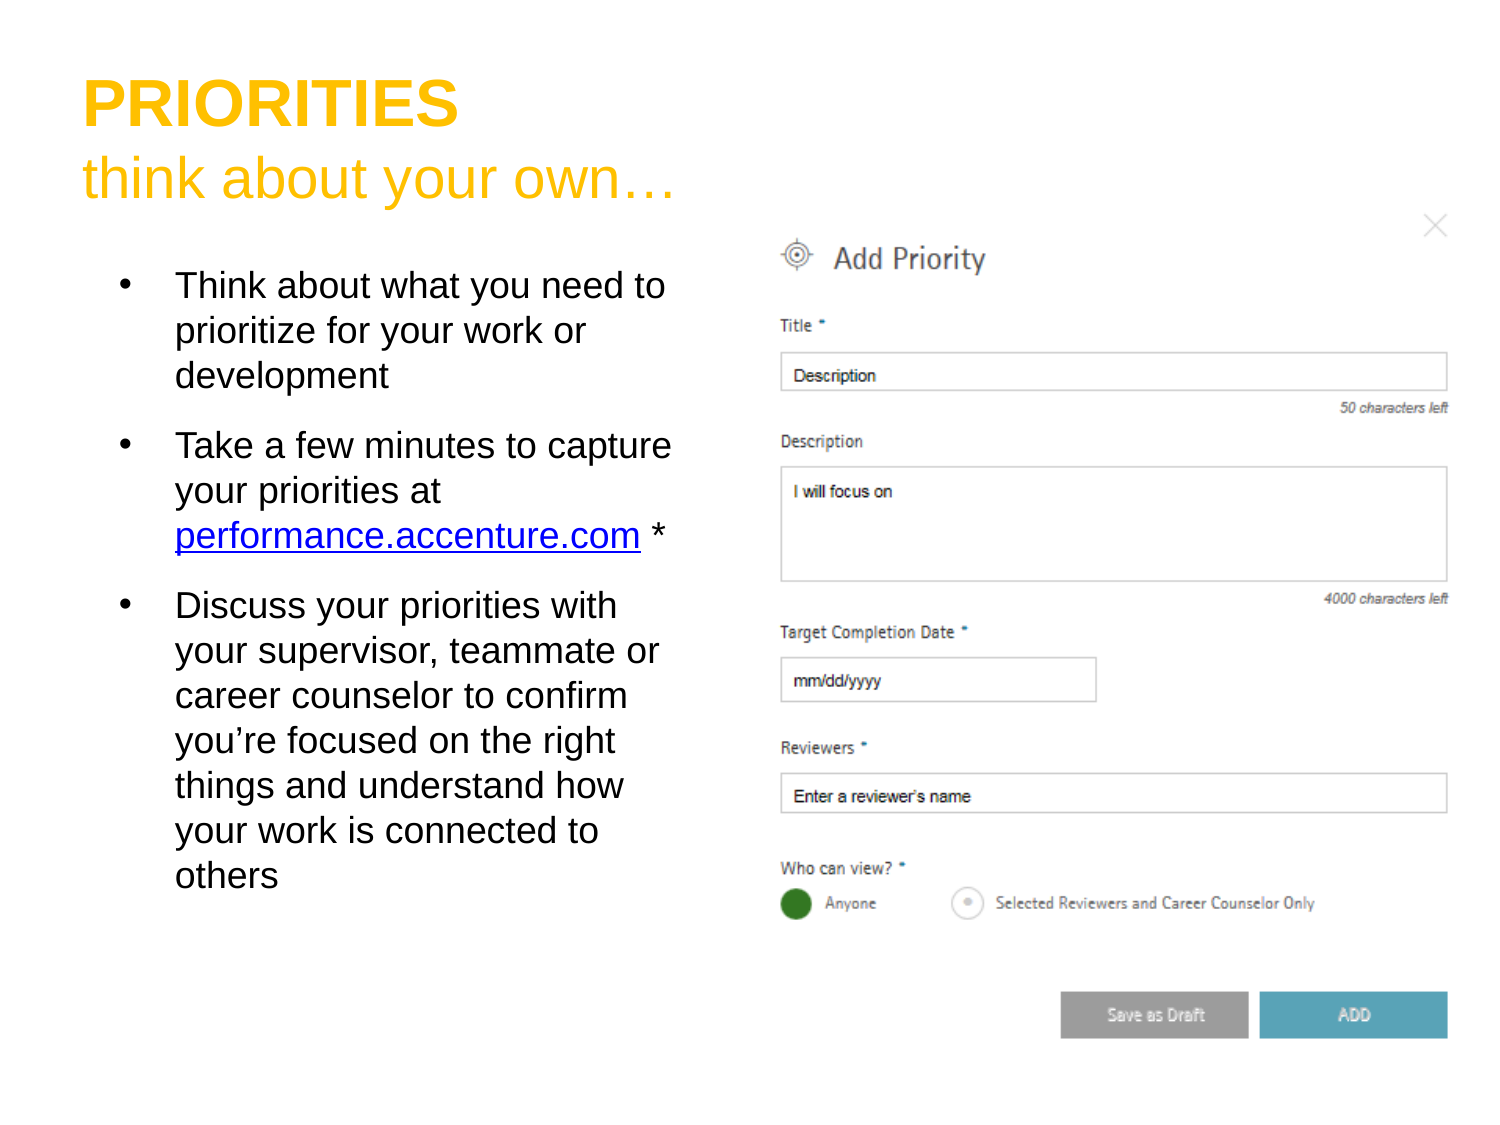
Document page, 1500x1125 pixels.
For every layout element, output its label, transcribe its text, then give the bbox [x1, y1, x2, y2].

picture [775, 203, 1462, 1056]
list Think about what you need to prioritize for your work or development Take a few minutes to capture your priorities at performance.accenture.com * Discuss your priorities with your supervisor, teammate or career counselor to confirm you’re focused on the right things and understand how your work is connected to others [103, 253, 706, 913]
text_box PRIORITIES think about your own… [82, 45, 1468, 210]
